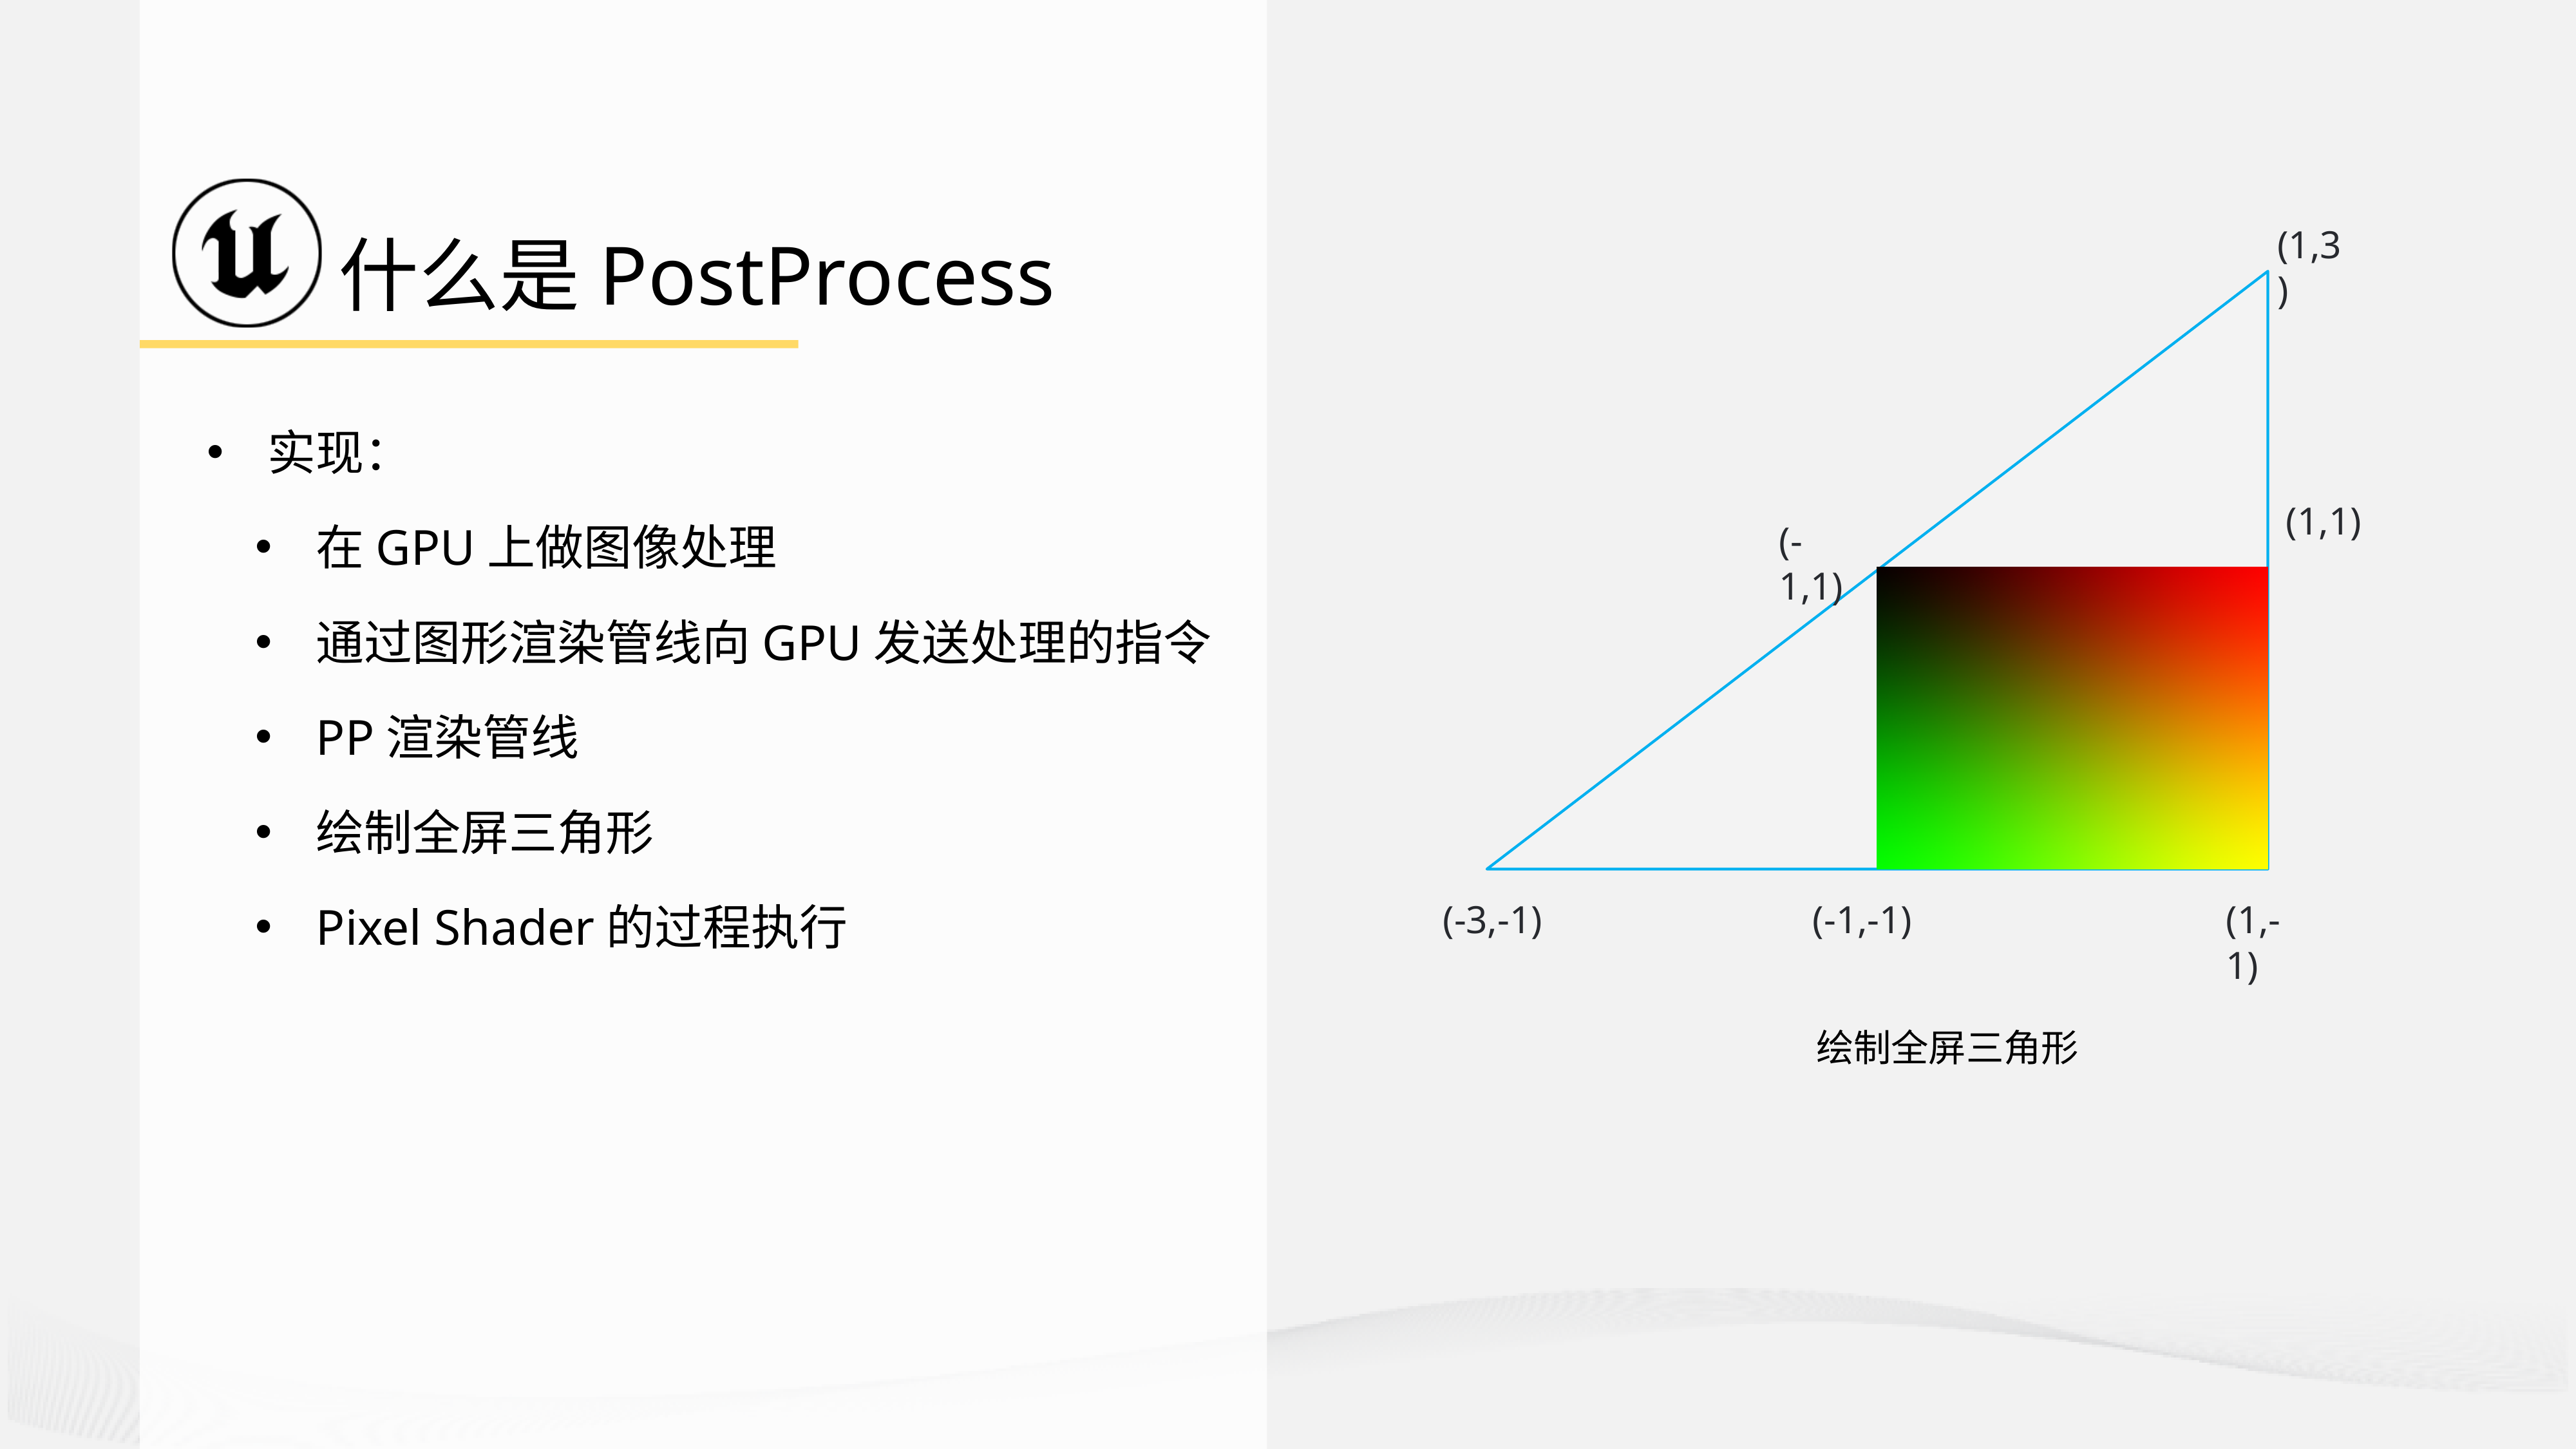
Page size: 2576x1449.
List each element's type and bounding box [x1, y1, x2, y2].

text_box [1433, 216, 2374, 1075]
picture [170, 176, 323, 330]
text_box [139, 0, 1267, 1449]
